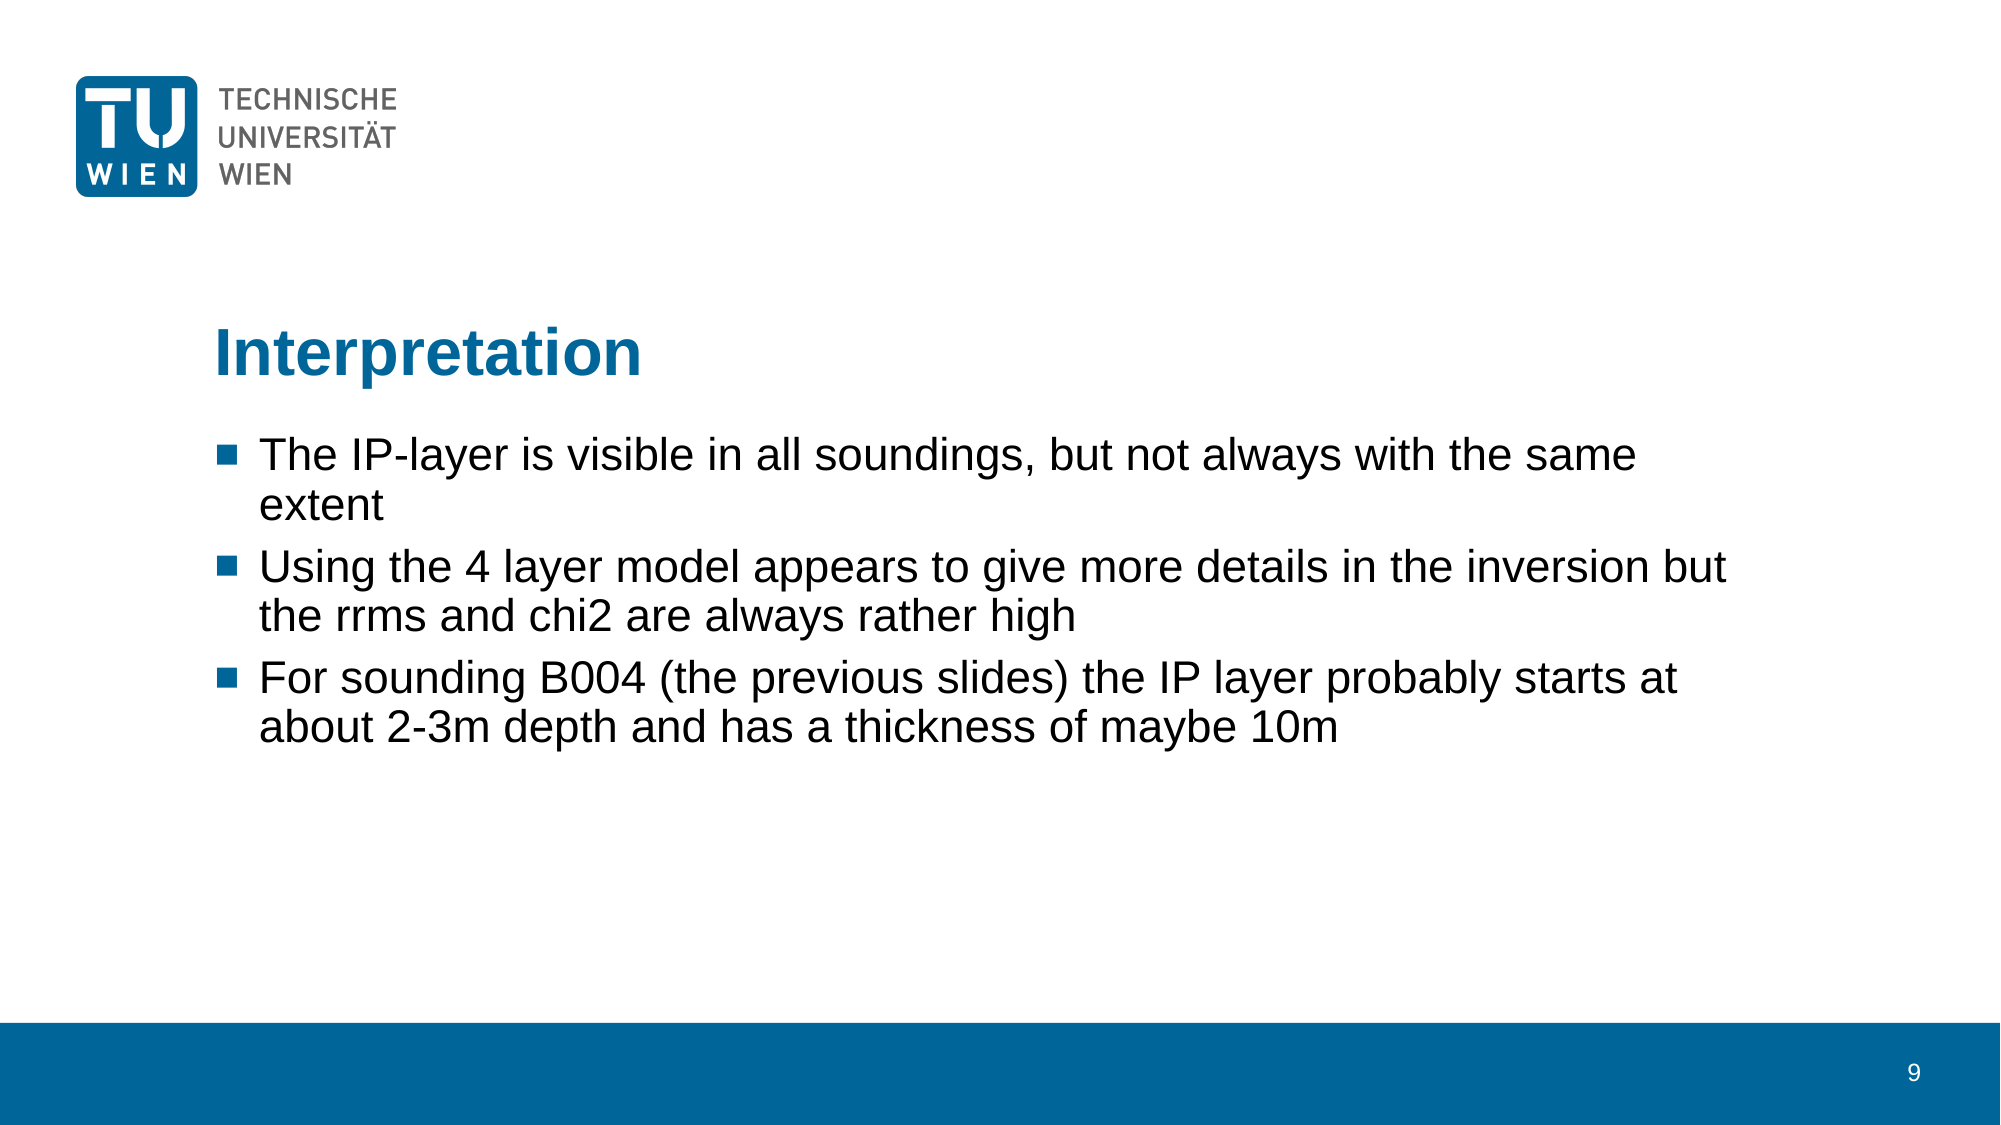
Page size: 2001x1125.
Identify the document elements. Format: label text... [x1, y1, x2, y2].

picture [163, 89, 184, 147]
slide_number 9 [1785, 1047, 1922, 1095]
picture [102, 105, 114, 147]
picture [169, 164, 184, 184]
list The IP-layer is visible in all soundings, but not always with the same extent Using the 4 layer model appears to give more details in the inversion but the rrms and chi2 are always rather high For sounding B004 (the previous slides) the IP layer probably starts at about 2-3m depth and has a thickness of maybe 10m [214, 431, 1739, 940]
picture [191, 76, 396, 197]
title Interpretation [214, 254, 1739, 391]
picture [88, 164, 112, 184]
picture [142, 164, 155, 184]
picture [137, 89, 158, 147]
picture [76, 76, 83, 83]
picture [86, 89, 130, 101]
